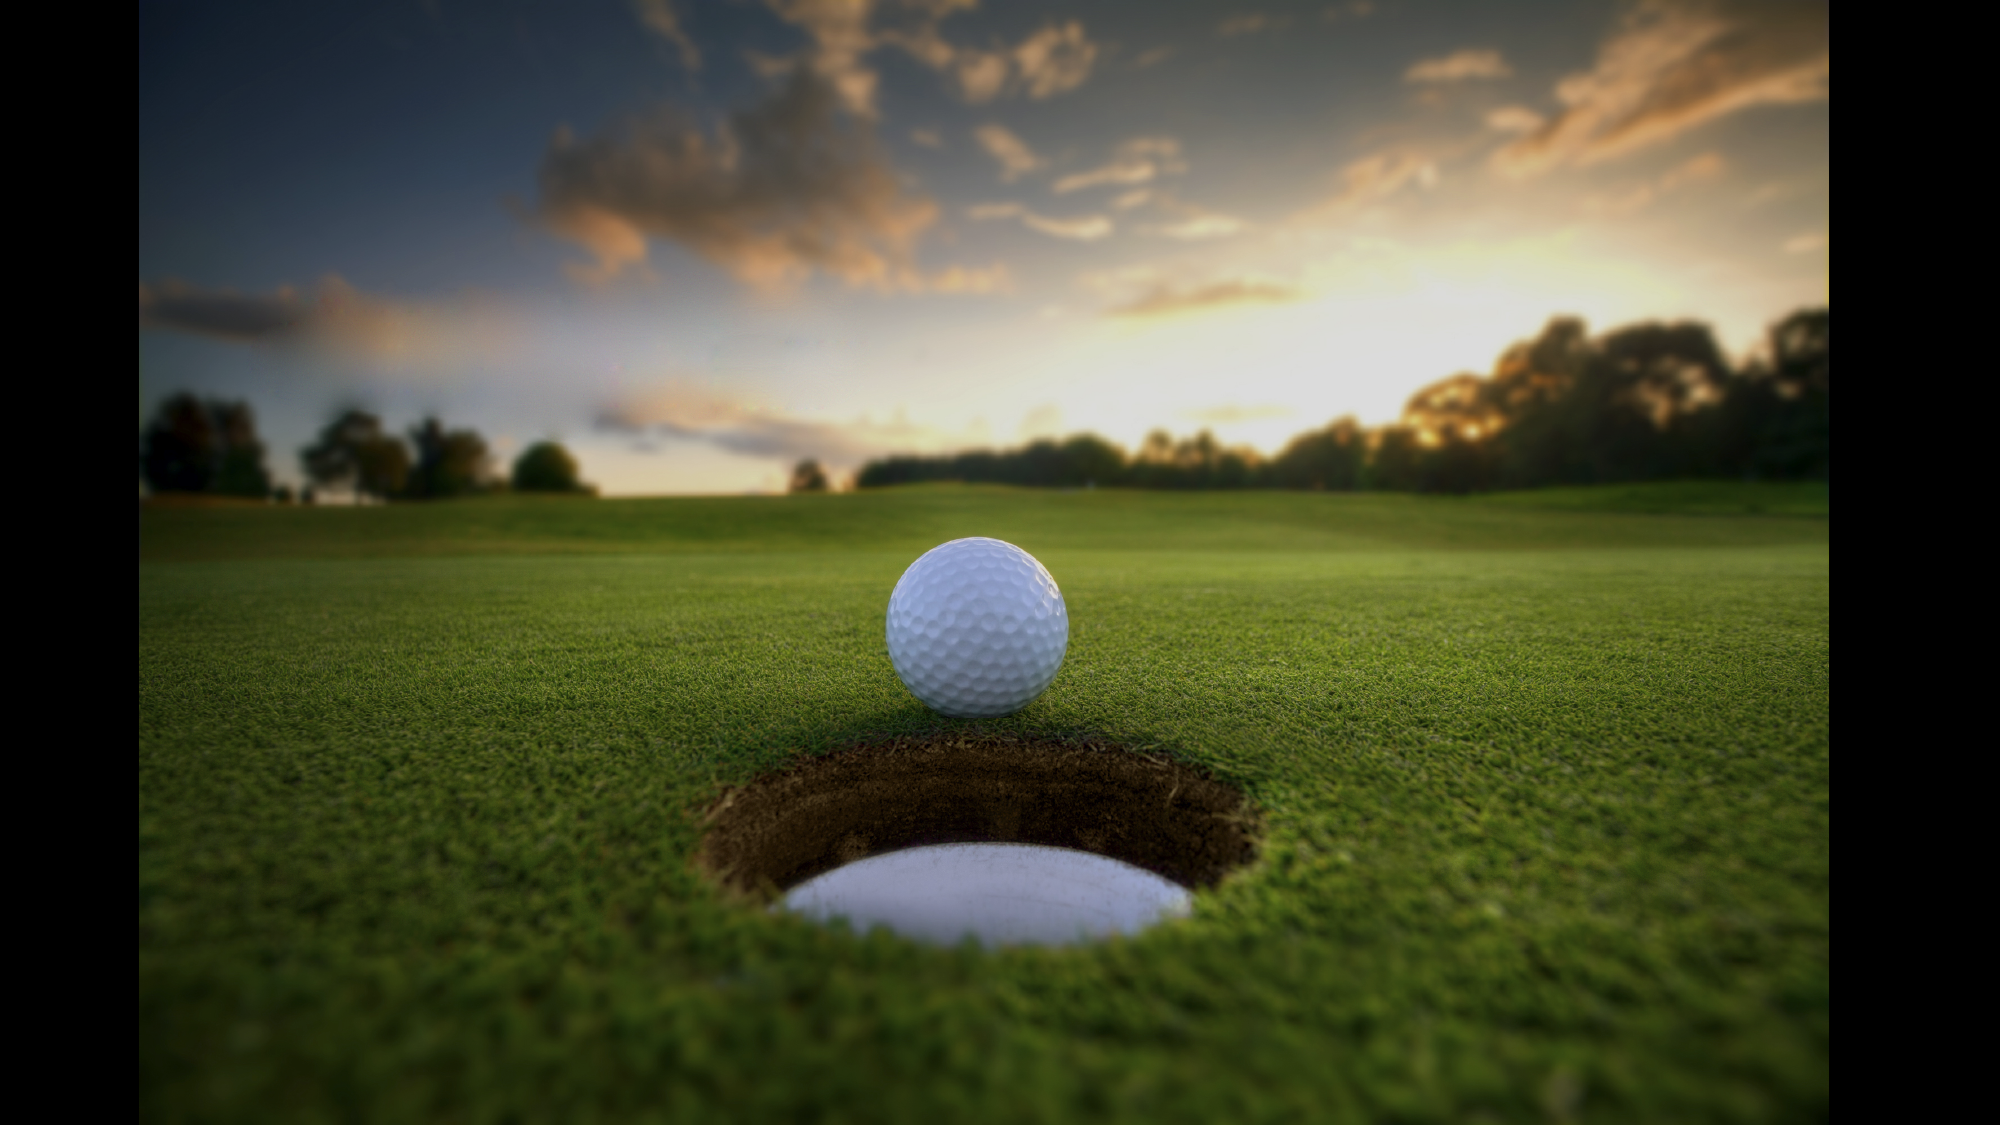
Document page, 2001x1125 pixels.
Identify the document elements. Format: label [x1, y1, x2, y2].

picture [139, 0, 1829, 1125]
